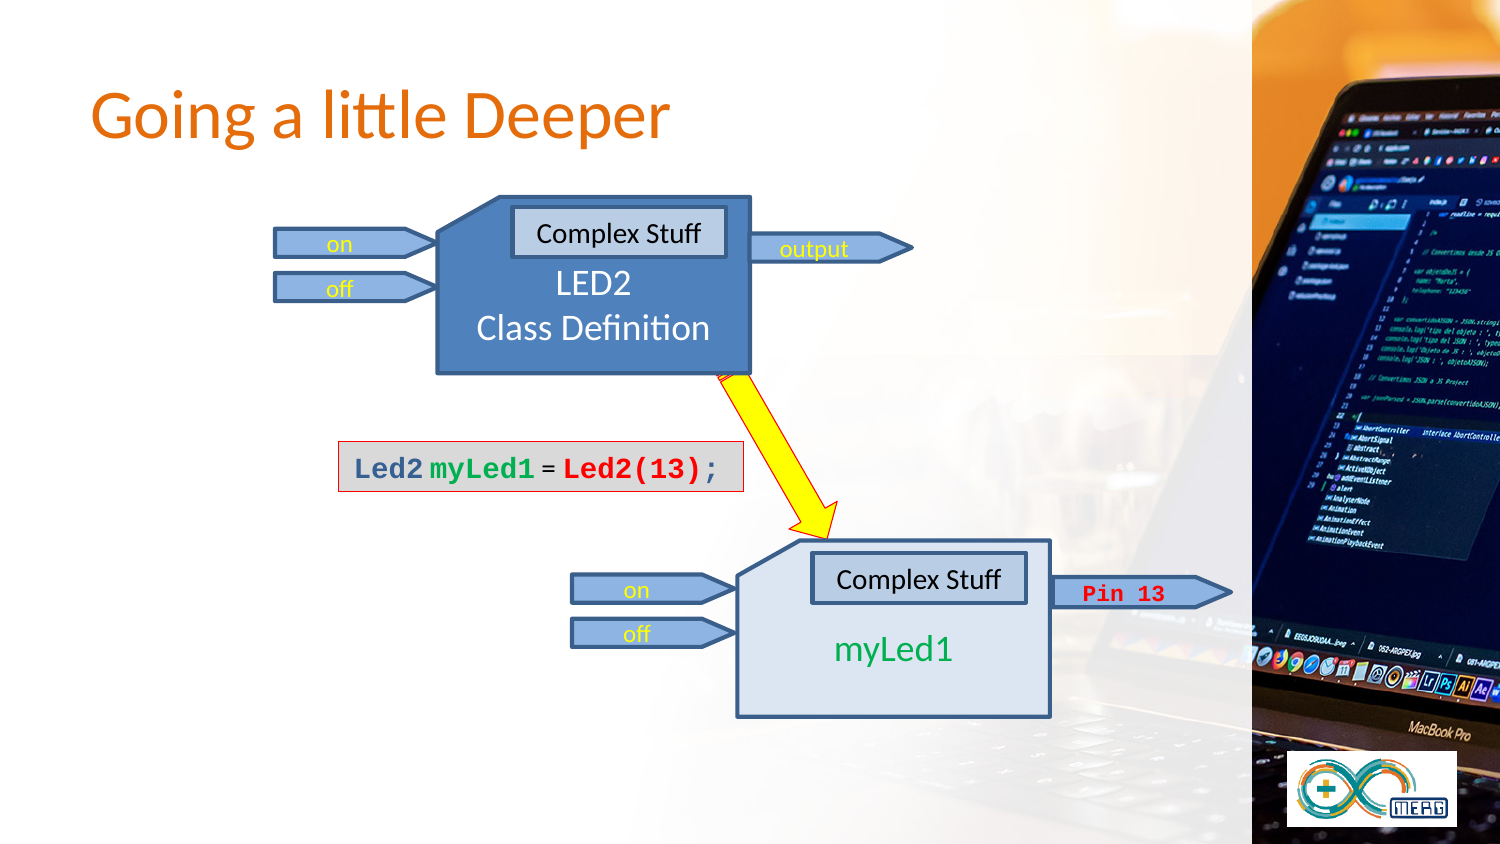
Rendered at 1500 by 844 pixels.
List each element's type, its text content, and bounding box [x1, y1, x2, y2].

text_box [571, 540, 1232, 717]
title Going a little Deeper [75, 61, 1226, 161]
text_box Led2 myLed1 = Led2(13); [338, 441, 744, 492]
picture [0, 0, 1500, 844]
text_box [718, 382, 840, 538]
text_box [274, 196, 913, 374]
